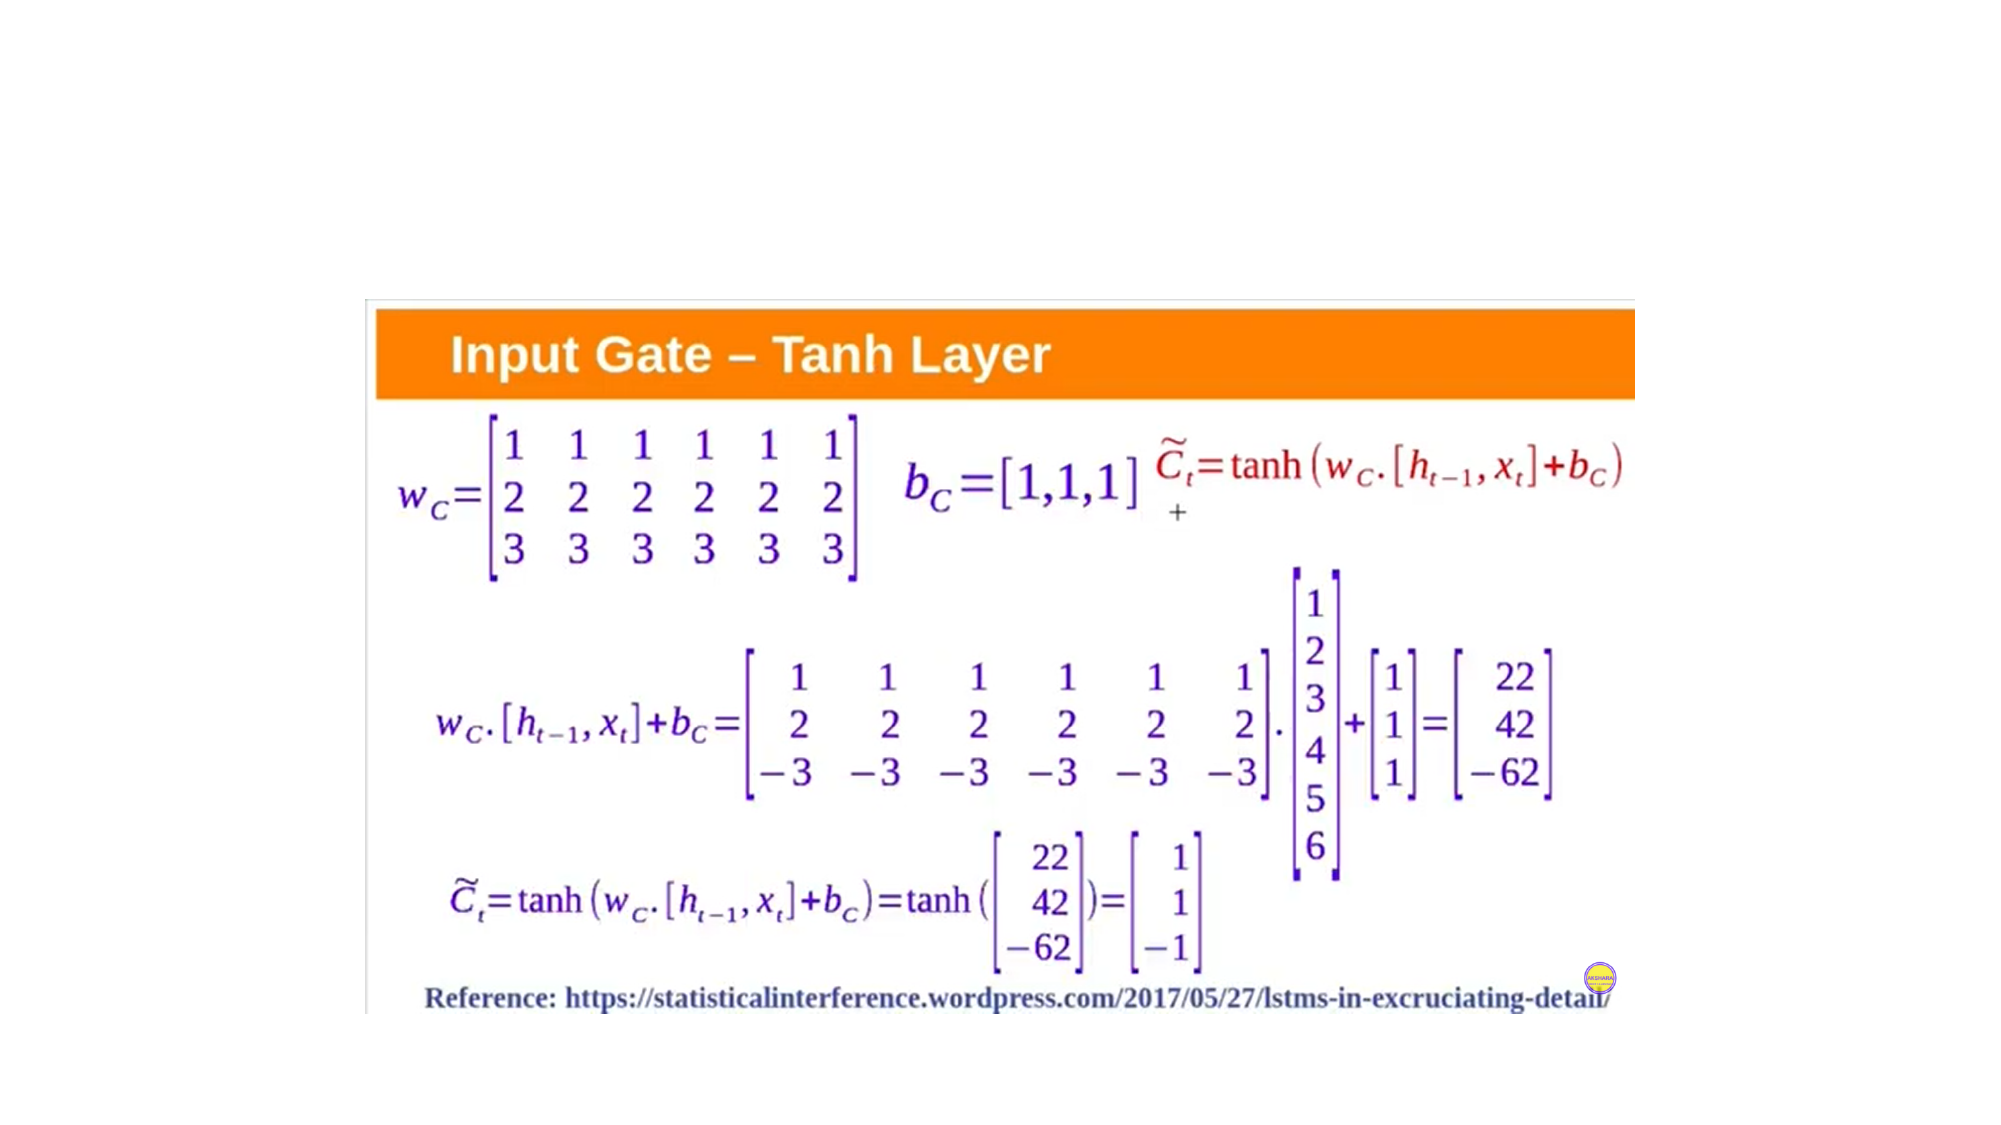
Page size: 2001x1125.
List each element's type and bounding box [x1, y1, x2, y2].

list [365, 299, 1635, 1014]
